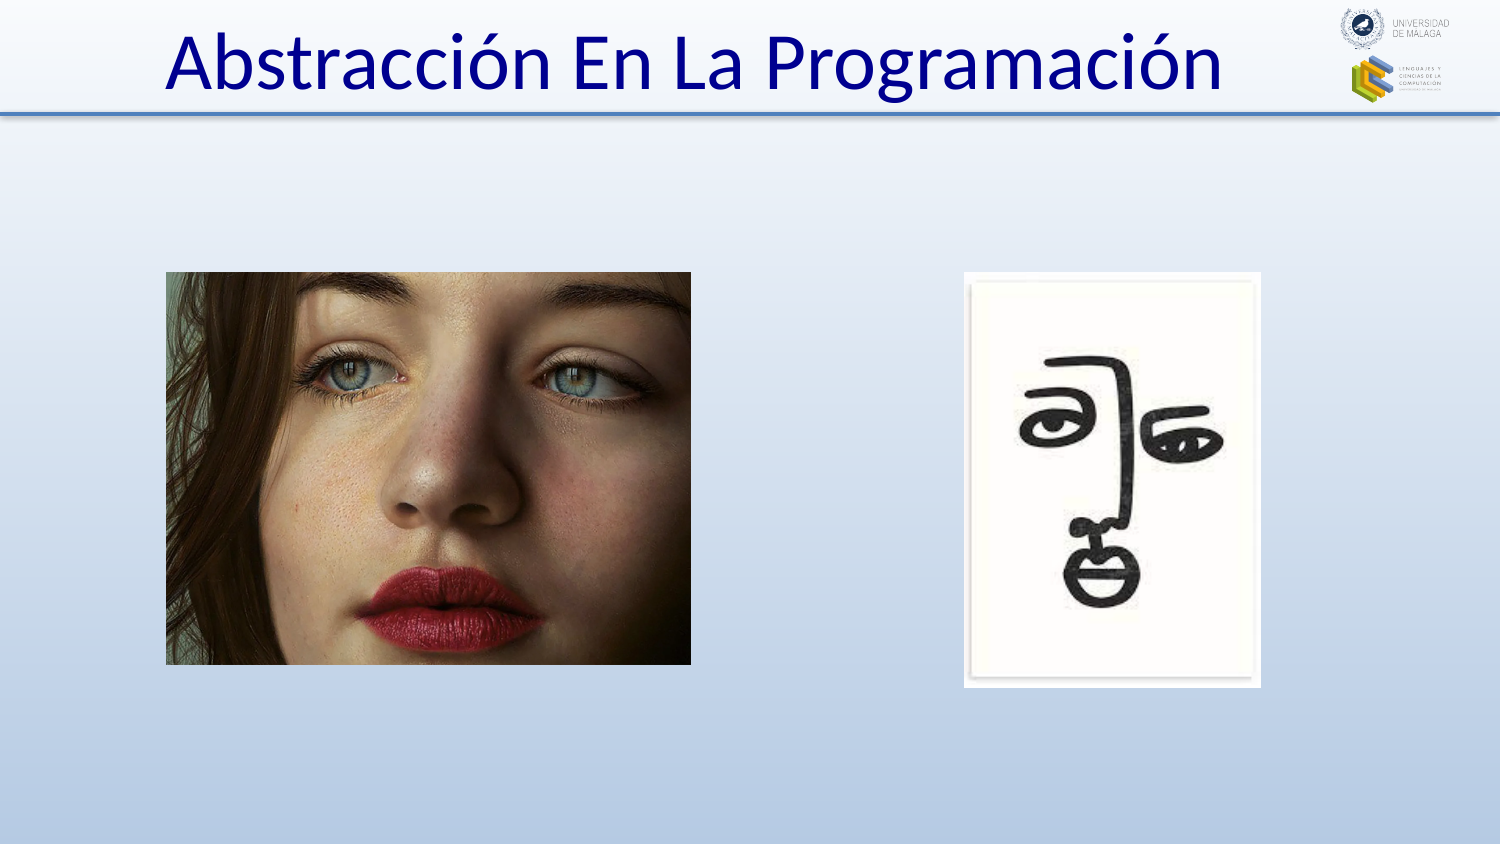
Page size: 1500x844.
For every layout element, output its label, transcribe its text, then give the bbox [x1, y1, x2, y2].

picture [1352, 55, 1441, 103]
picture [1340, 8, 1449, 50]
picture [963, 271, 1262, 689]
title Abstracción En La Programación [75, 0, 1317, 114]
picture [166, 271, 691, 666]
